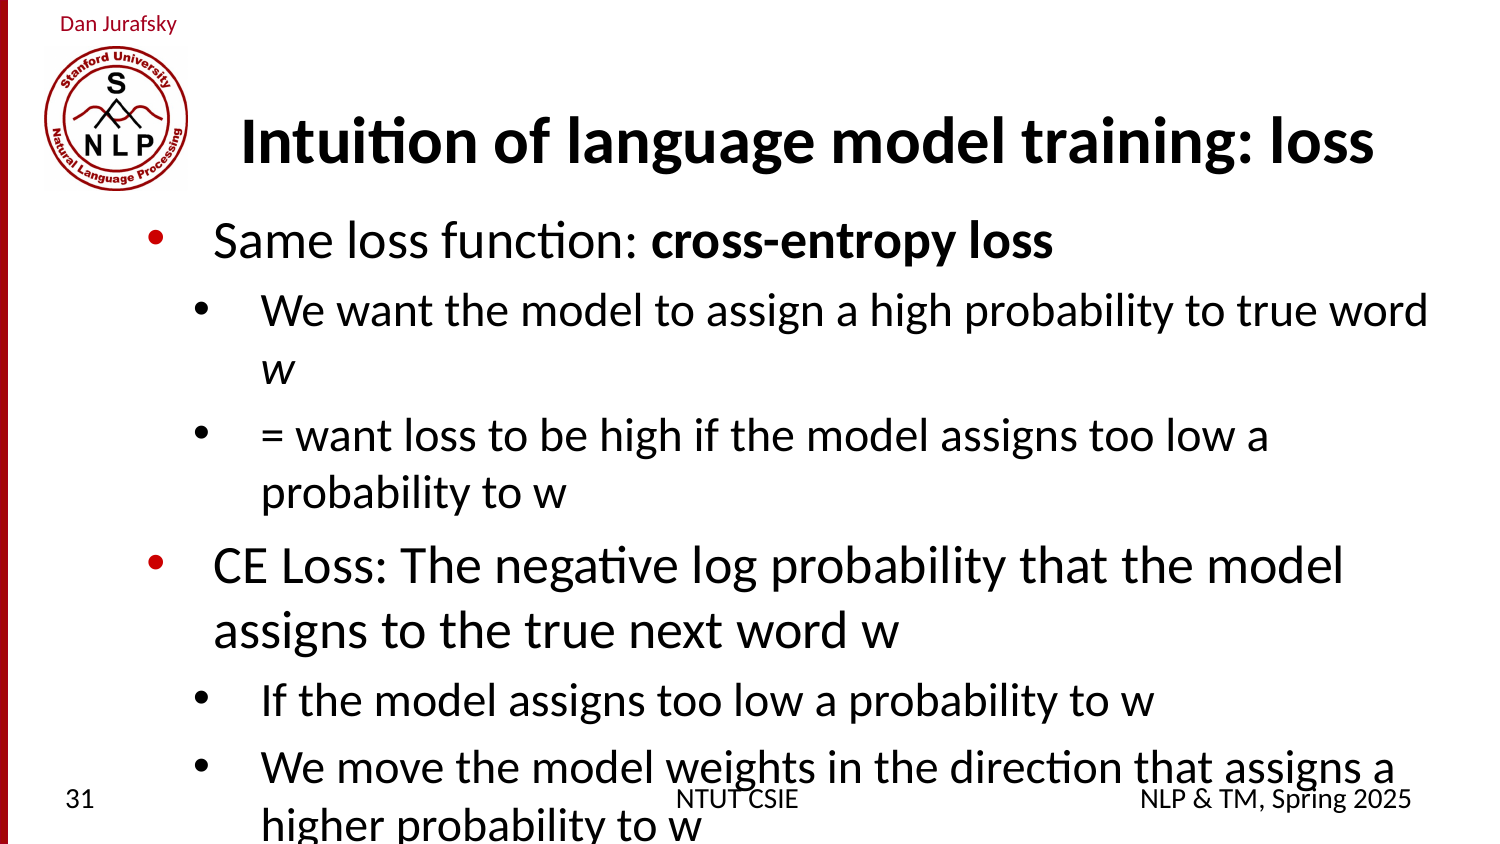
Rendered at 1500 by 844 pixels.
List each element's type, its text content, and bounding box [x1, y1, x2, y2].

title Intuition of language model training: loss [225, 62, 1450, 185]
slide_number 31 [49, 771, 376, 829]
list Same loss function: cross-entropy loss We want the model to assign a high probability to true word w = want loss to be high if the model assigns too low a probability to w CE Loss: The negative log probability that the model assigns to the true next word w If the model assigns too low a probability to w We move the model weights in the direction that assigns a higher probability to w [131, 196, 1472, 844]
picture [44, 46, 188, 191]
slide_number NLP & TM, Spring 2025 [1124, 771, 1451, 829]
footer NTUT CSIE [499, 771, 976, 829]
